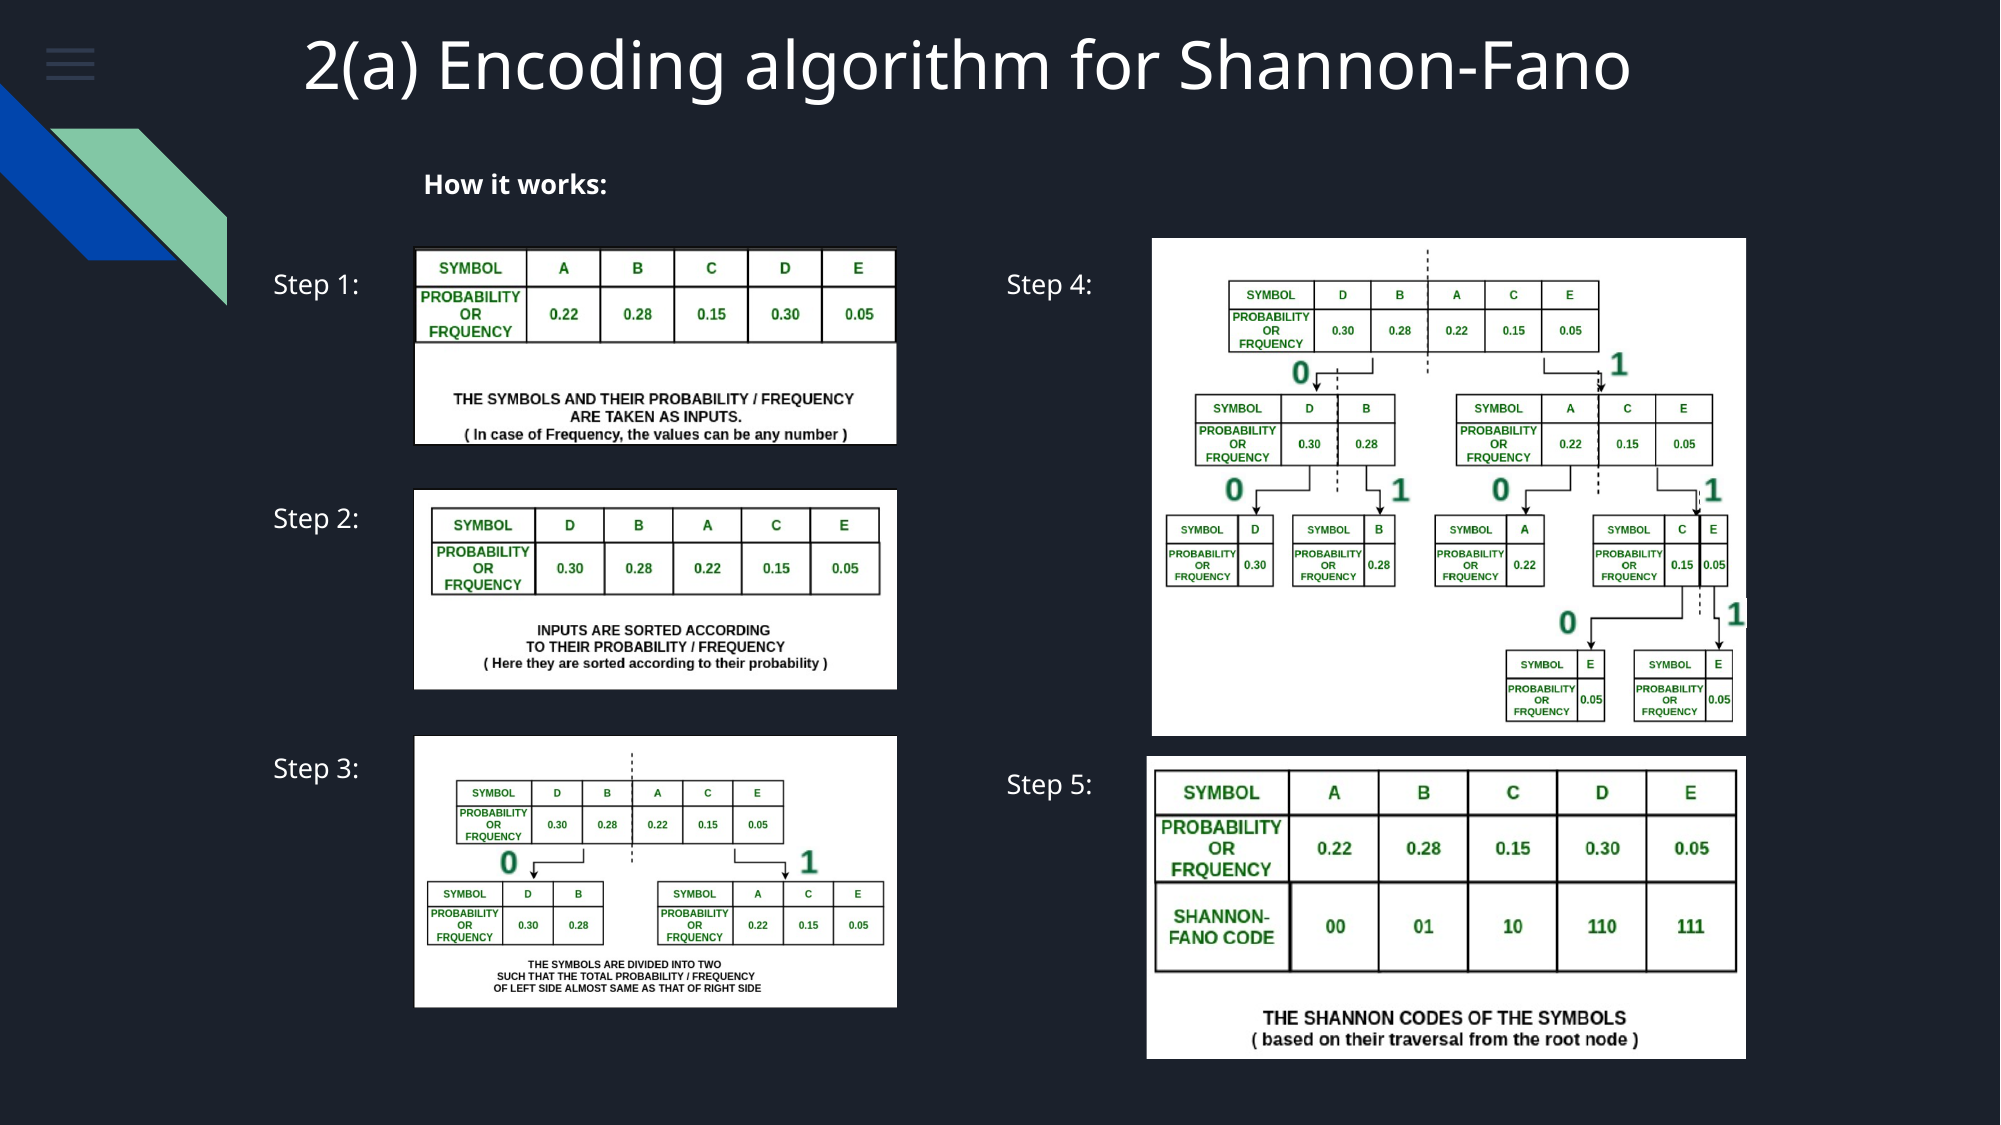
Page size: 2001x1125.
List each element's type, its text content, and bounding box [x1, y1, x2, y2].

picture [413, 487, 897, 690]
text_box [413, 735, 897, 1008]
list Step 1: [253, 242, 414, 322]
picture [1146, 756, 1747, 1060]
list Step 4: [986, 242, 1146, 322]
title 2(a) Encoding algorithm for Shannon-Fano [283, 2, 1824, 127]
picture [413, 245, 897, 447]
list Step 3: [253, 726, 414, 805]
list Step 2: [253, 476, 414, 555]
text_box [1151, 238, 1747, 737]
list How it works: [403, 142, 722, 222]
list Step 5: [986, 742, 1147, 822]
